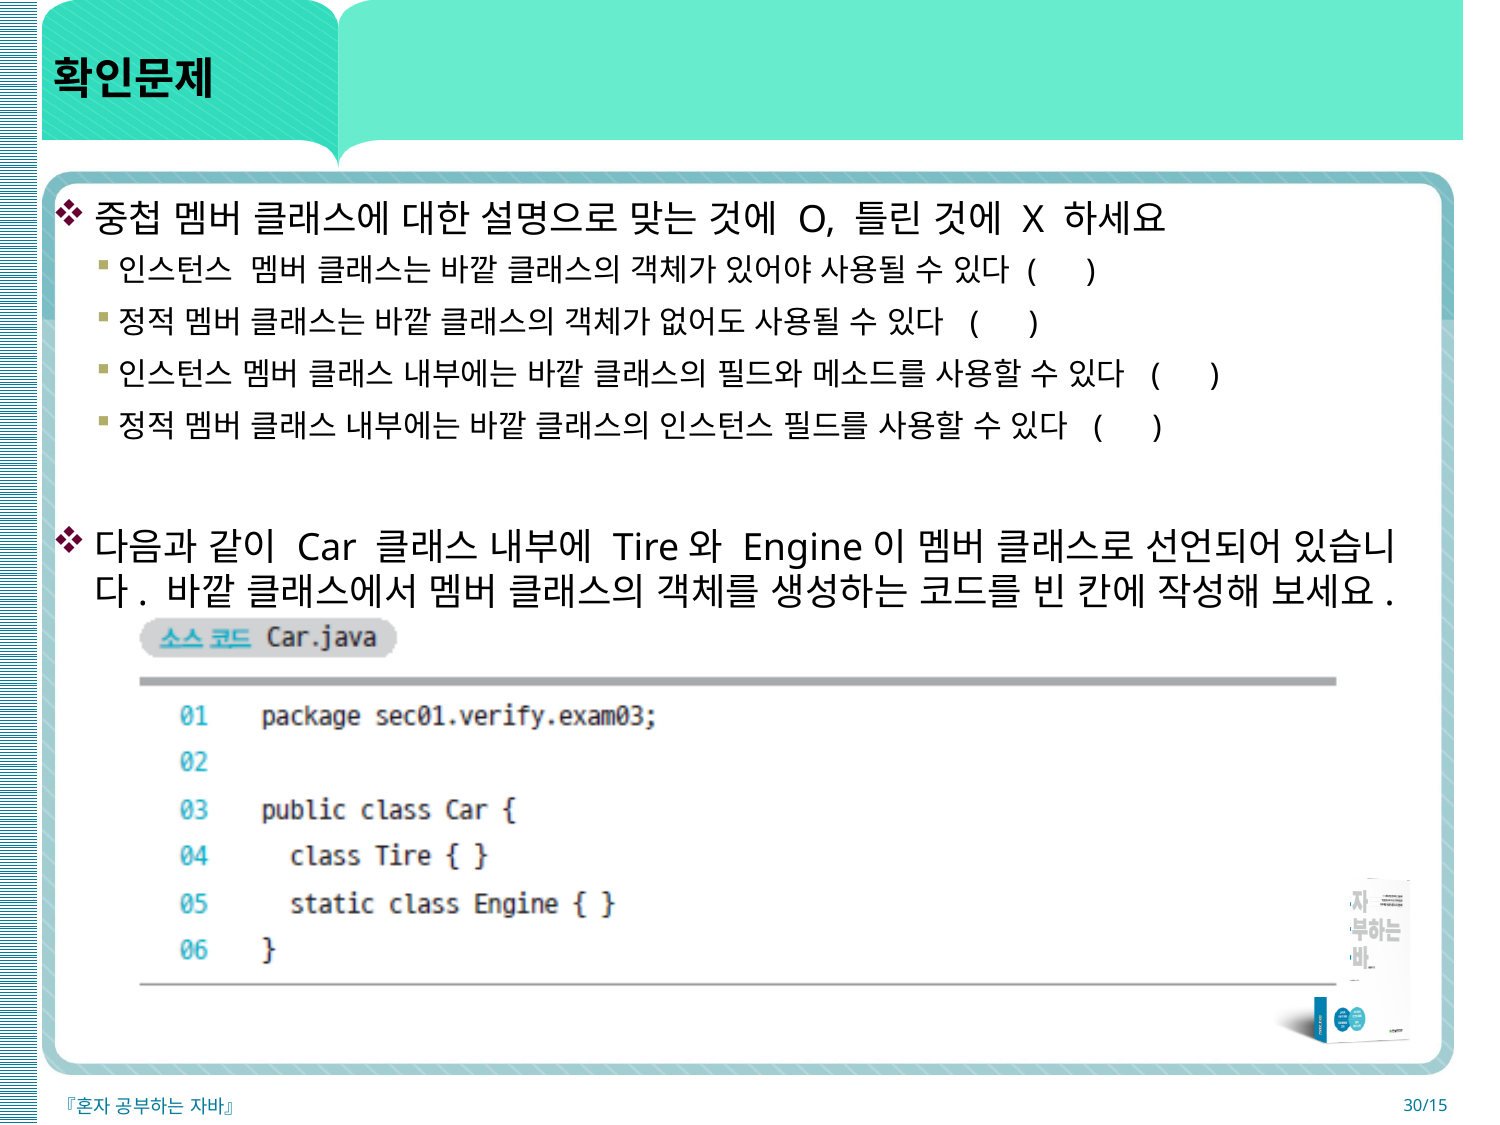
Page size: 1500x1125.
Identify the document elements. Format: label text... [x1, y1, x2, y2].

picture [1243, 797, 1488, 1122]
picture [42, 0, 1463, 187]
picture [225, 1102, 232, 1115]
list 중첩 멤버 클래스에 대한 설명으로 맞는 것에 O, 틀린 것에 X 하세요 인스턴스 멤버 클래스는 바깥 클래스의 객체가 있어야 사용될 수 있다 ( ) 정적 멤버 클래스는 바깥 클래스의 객체가 없어도 사용될 수 있다 ( ) 인스턴스 멤버 클래스 내부에는 바깥 클래스의 필드와 메소드를 사용할 수 있다 ( ) 정적 멤버 클래스 내부에는 바깥 클래스의 인스턴스 필드를 사용할 수 있다 ( ) 다음과 같이 Car 클래스 내부에 Tire와 Engine이 멤버 클래스로 선언되어 있습니다. 바깥 클래스에서 멤버 클래스의 객체를 생성하는 코드를 빈 칸에 작성해 보세요. [37, 187, 1463, 1091]
picture [124, 612, 1351, 997]
picture [68, 1097, 75, 1110]
picture [116, 1102, 131, 1107]
title 확인문제 [39, 42, 1280, 138]
